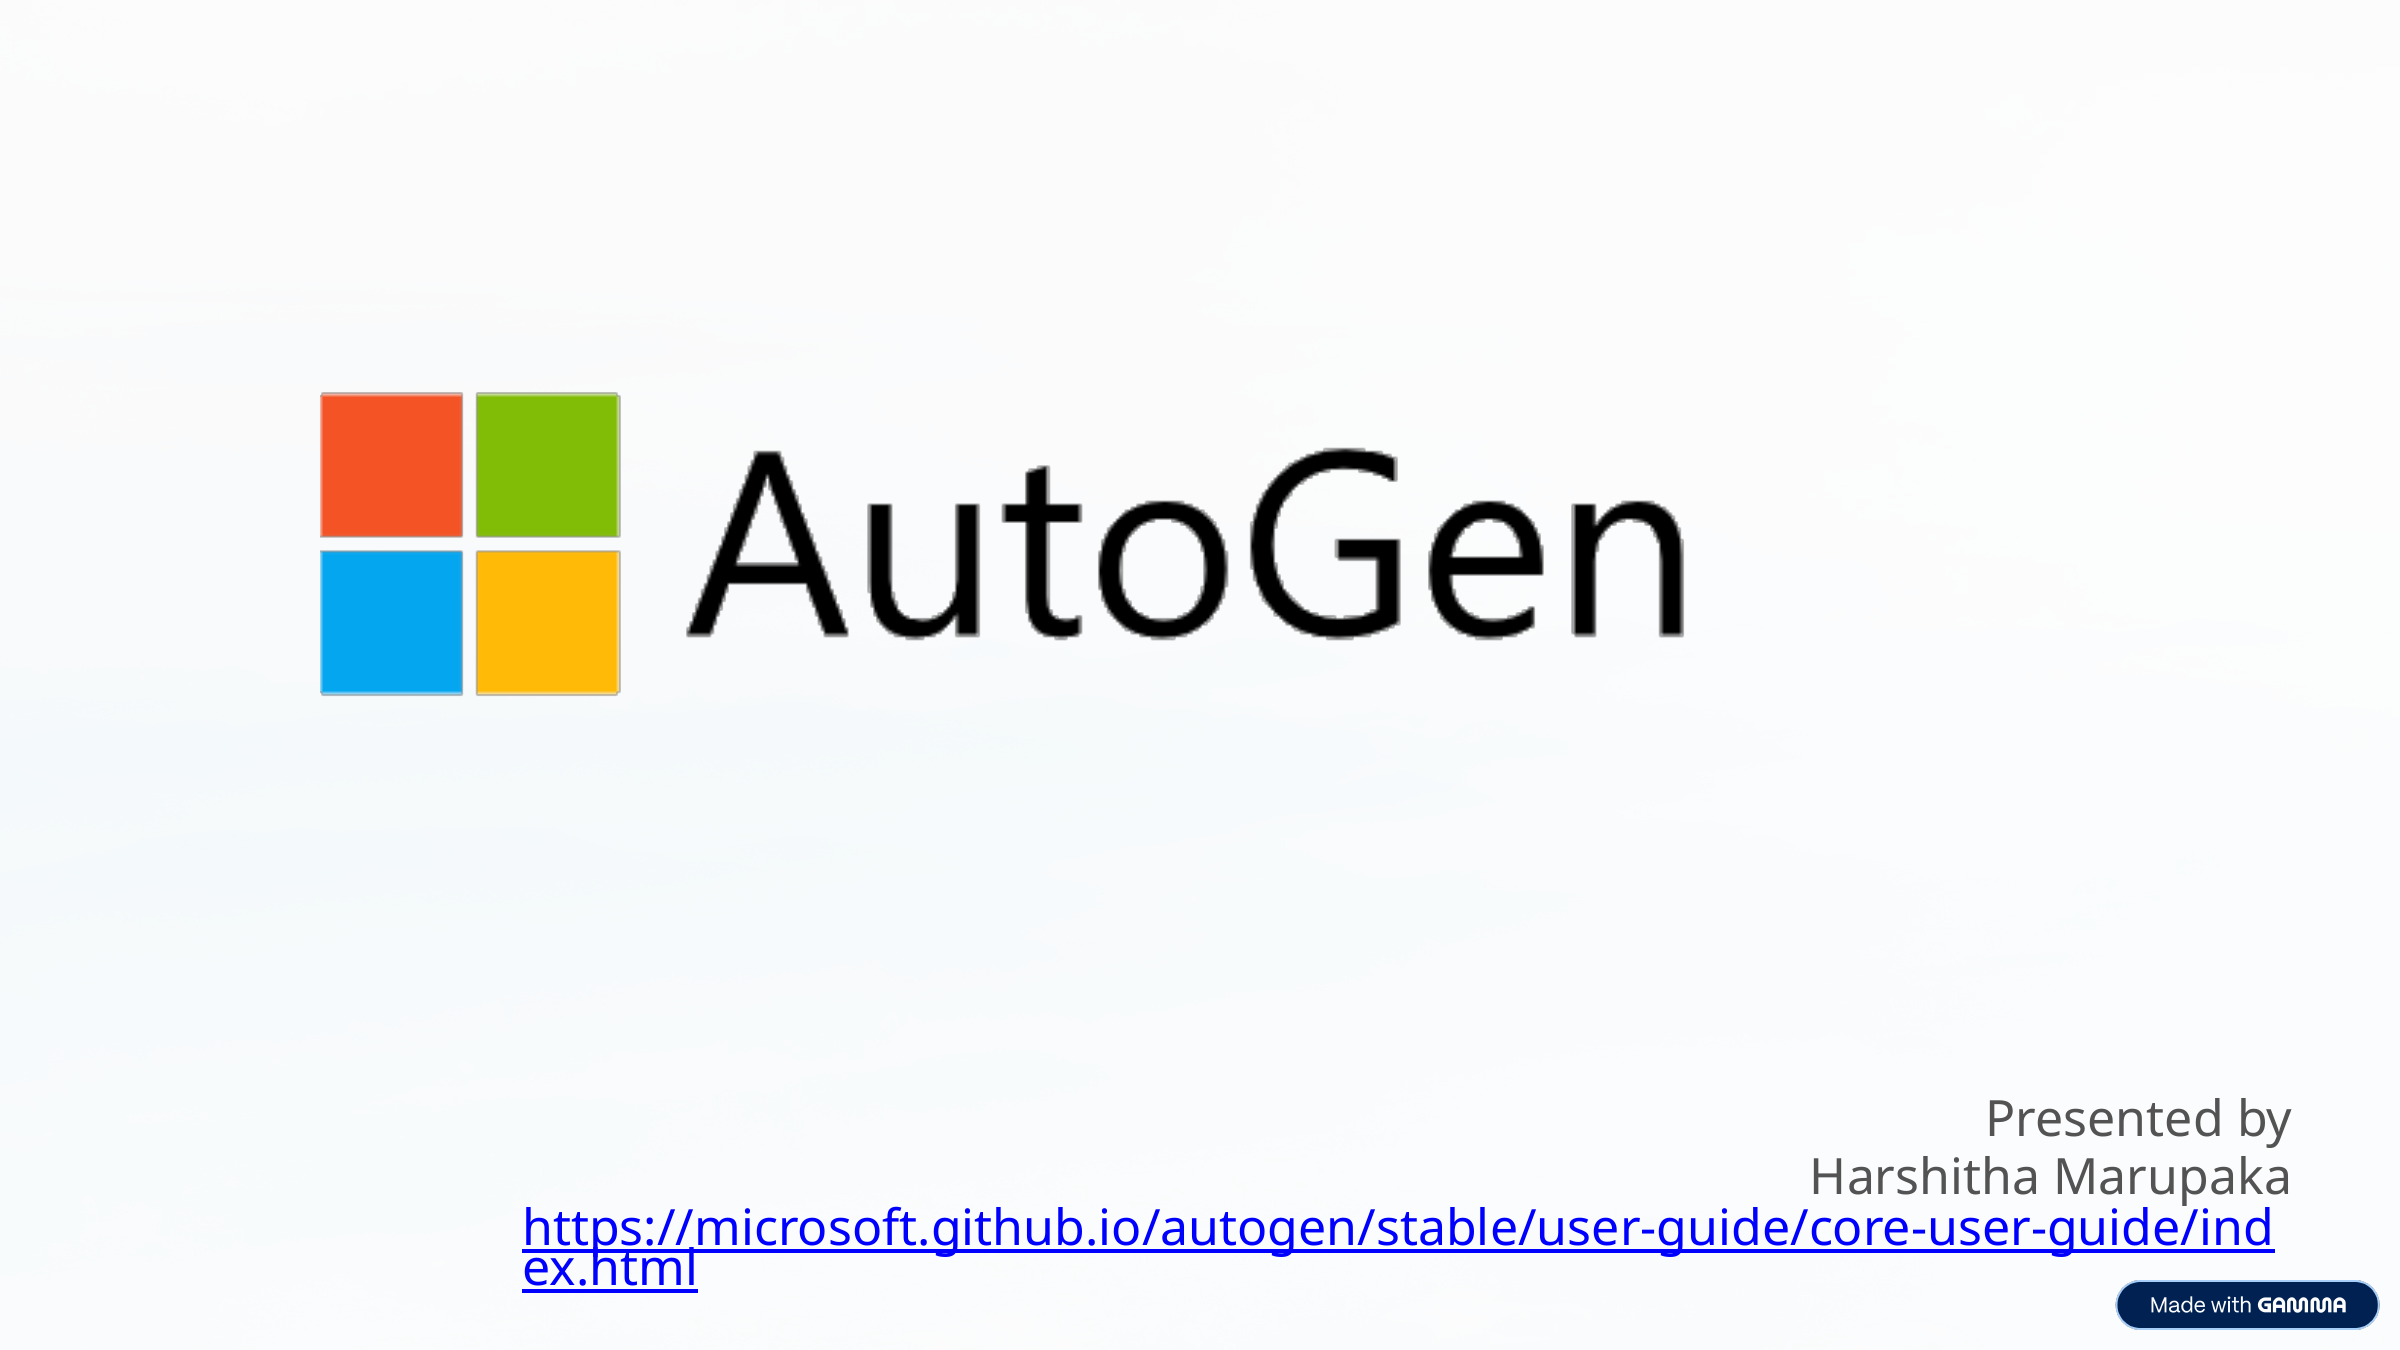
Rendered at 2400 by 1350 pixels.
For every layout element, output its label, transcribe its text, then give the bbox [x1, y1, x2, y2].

text_box Presented by Harshitha Marupaka https://microsoft.github.io/autogen/stable/user-guide/core-user-guide/index.html [522, 1088, 2293, 1264]
picture [2106, 1271, 2389, 1339]
picture [320, 391, 1687, 699]
